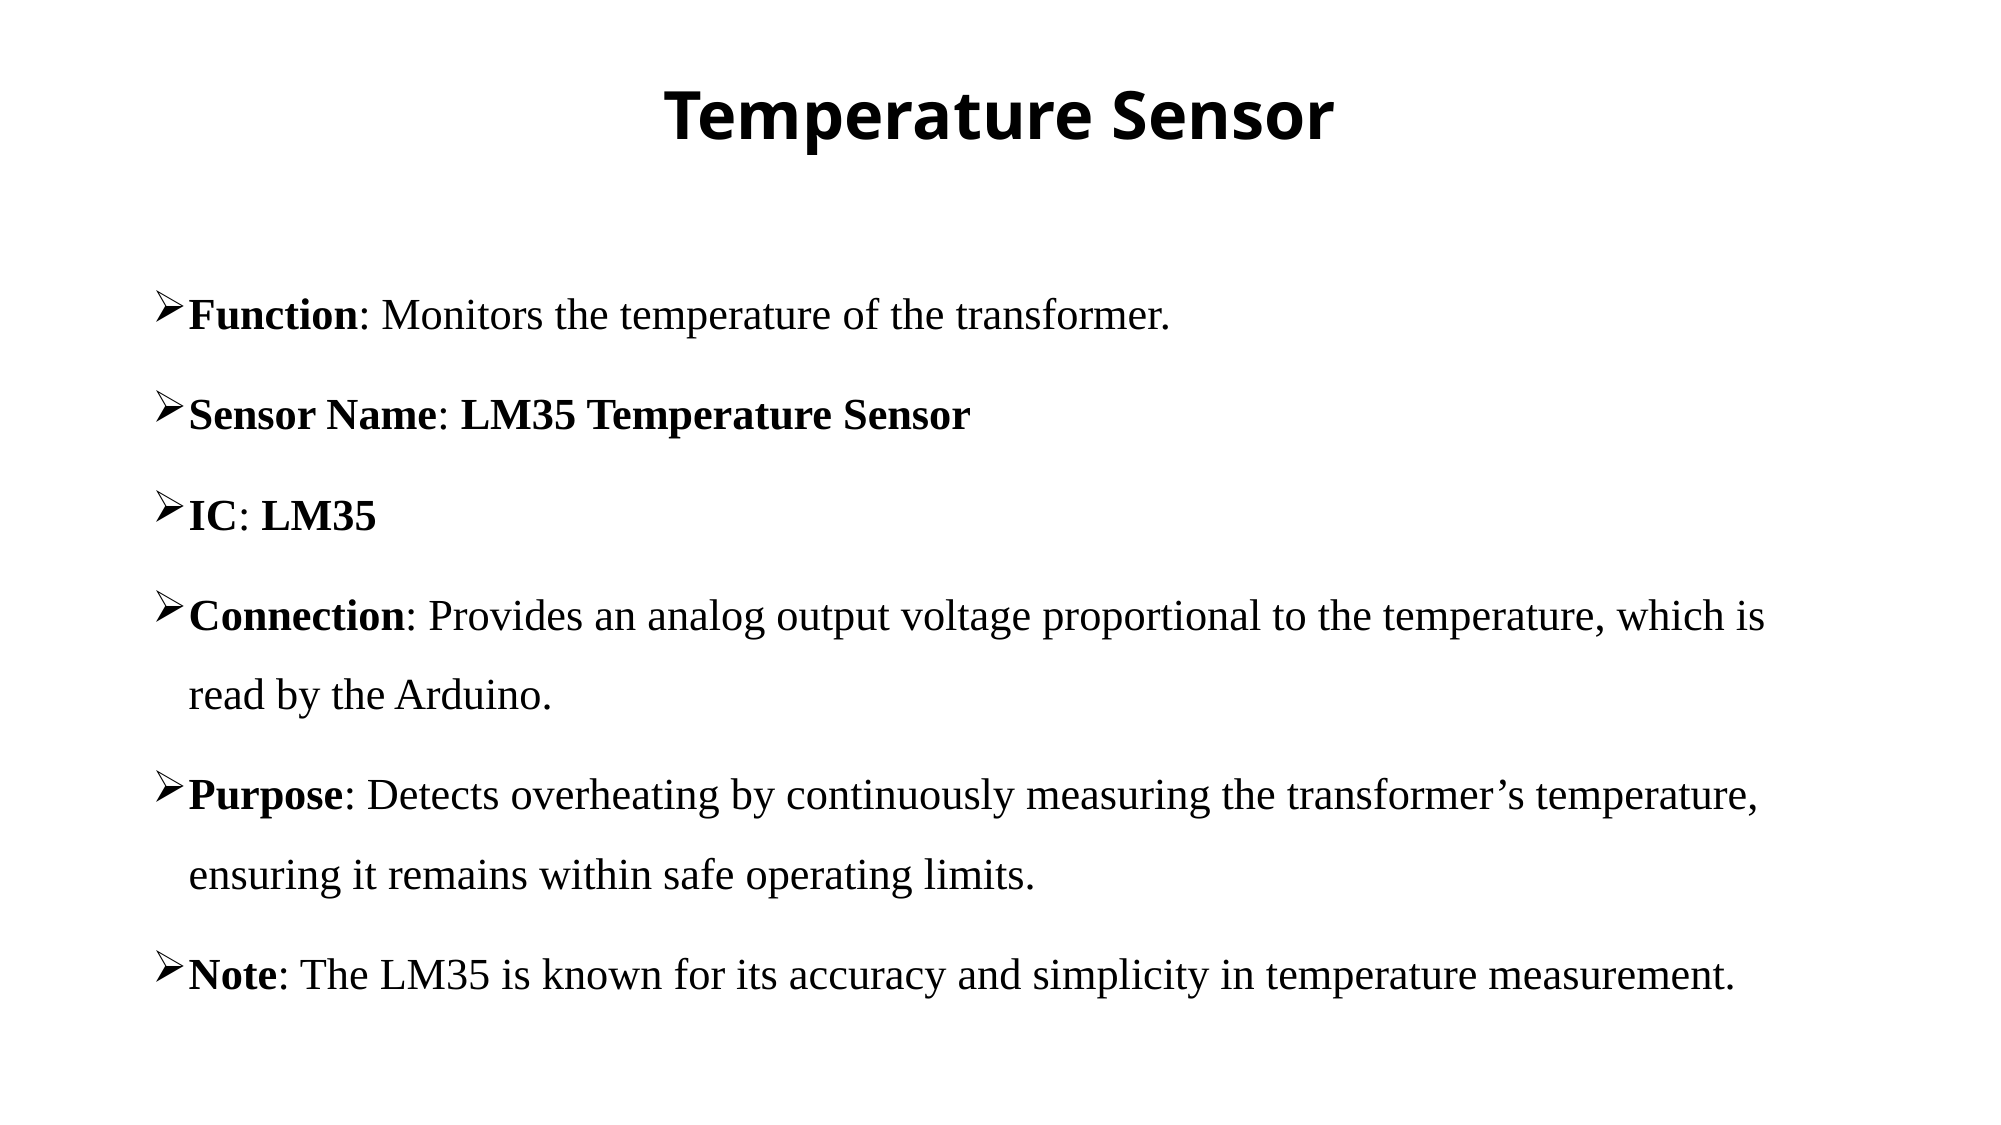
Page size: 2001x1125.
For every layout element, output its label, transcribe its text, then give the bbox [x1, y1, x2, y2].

title Temperature Sensor [137, 59, 1863, 176]
list Function: Monitors the temperature of the transformer. Sensor Name: LM35 Temperature Sensor IC: LM35 Connection: Provides an analog output voltage proportional to the temperature, which is read by the Arduino. Purpose: Detects overheating by continuously measuring the transformer’s temperature, ensuring it remains within safe operating limits. Note: The LM35 is known for its accuracy and simplicity in temperature measurement. [137, 251, 1863, 1014]
